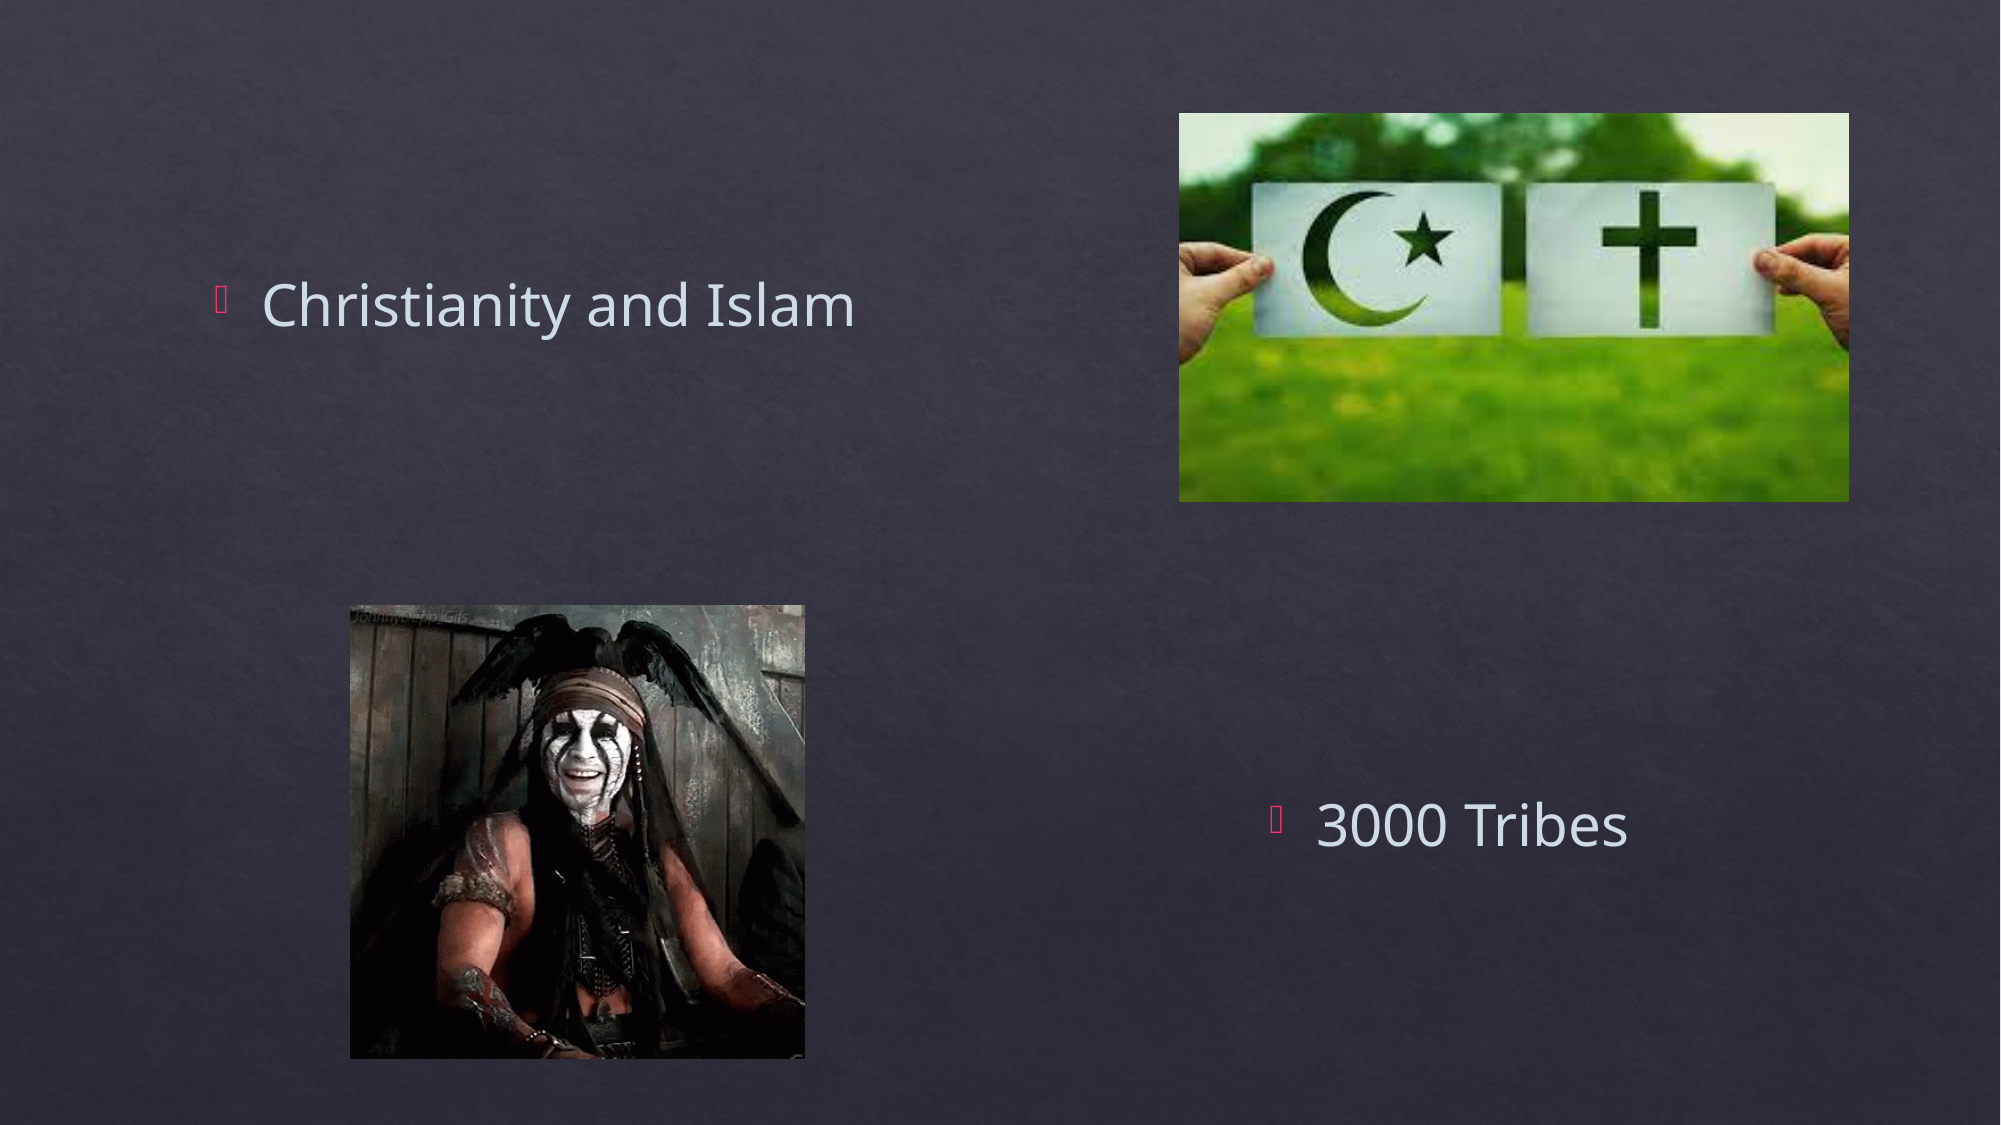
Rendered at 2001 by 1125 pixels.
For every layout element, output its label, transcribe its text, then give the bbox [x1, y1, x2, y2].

text_box Christianity and Islam [199, 57, 1180, 643]
picture [350, 604, 805, 1059]
text_box 3000 Tribes [1254, 577, 2000, 1125]
picture [1179, 113, 1849, 502]
